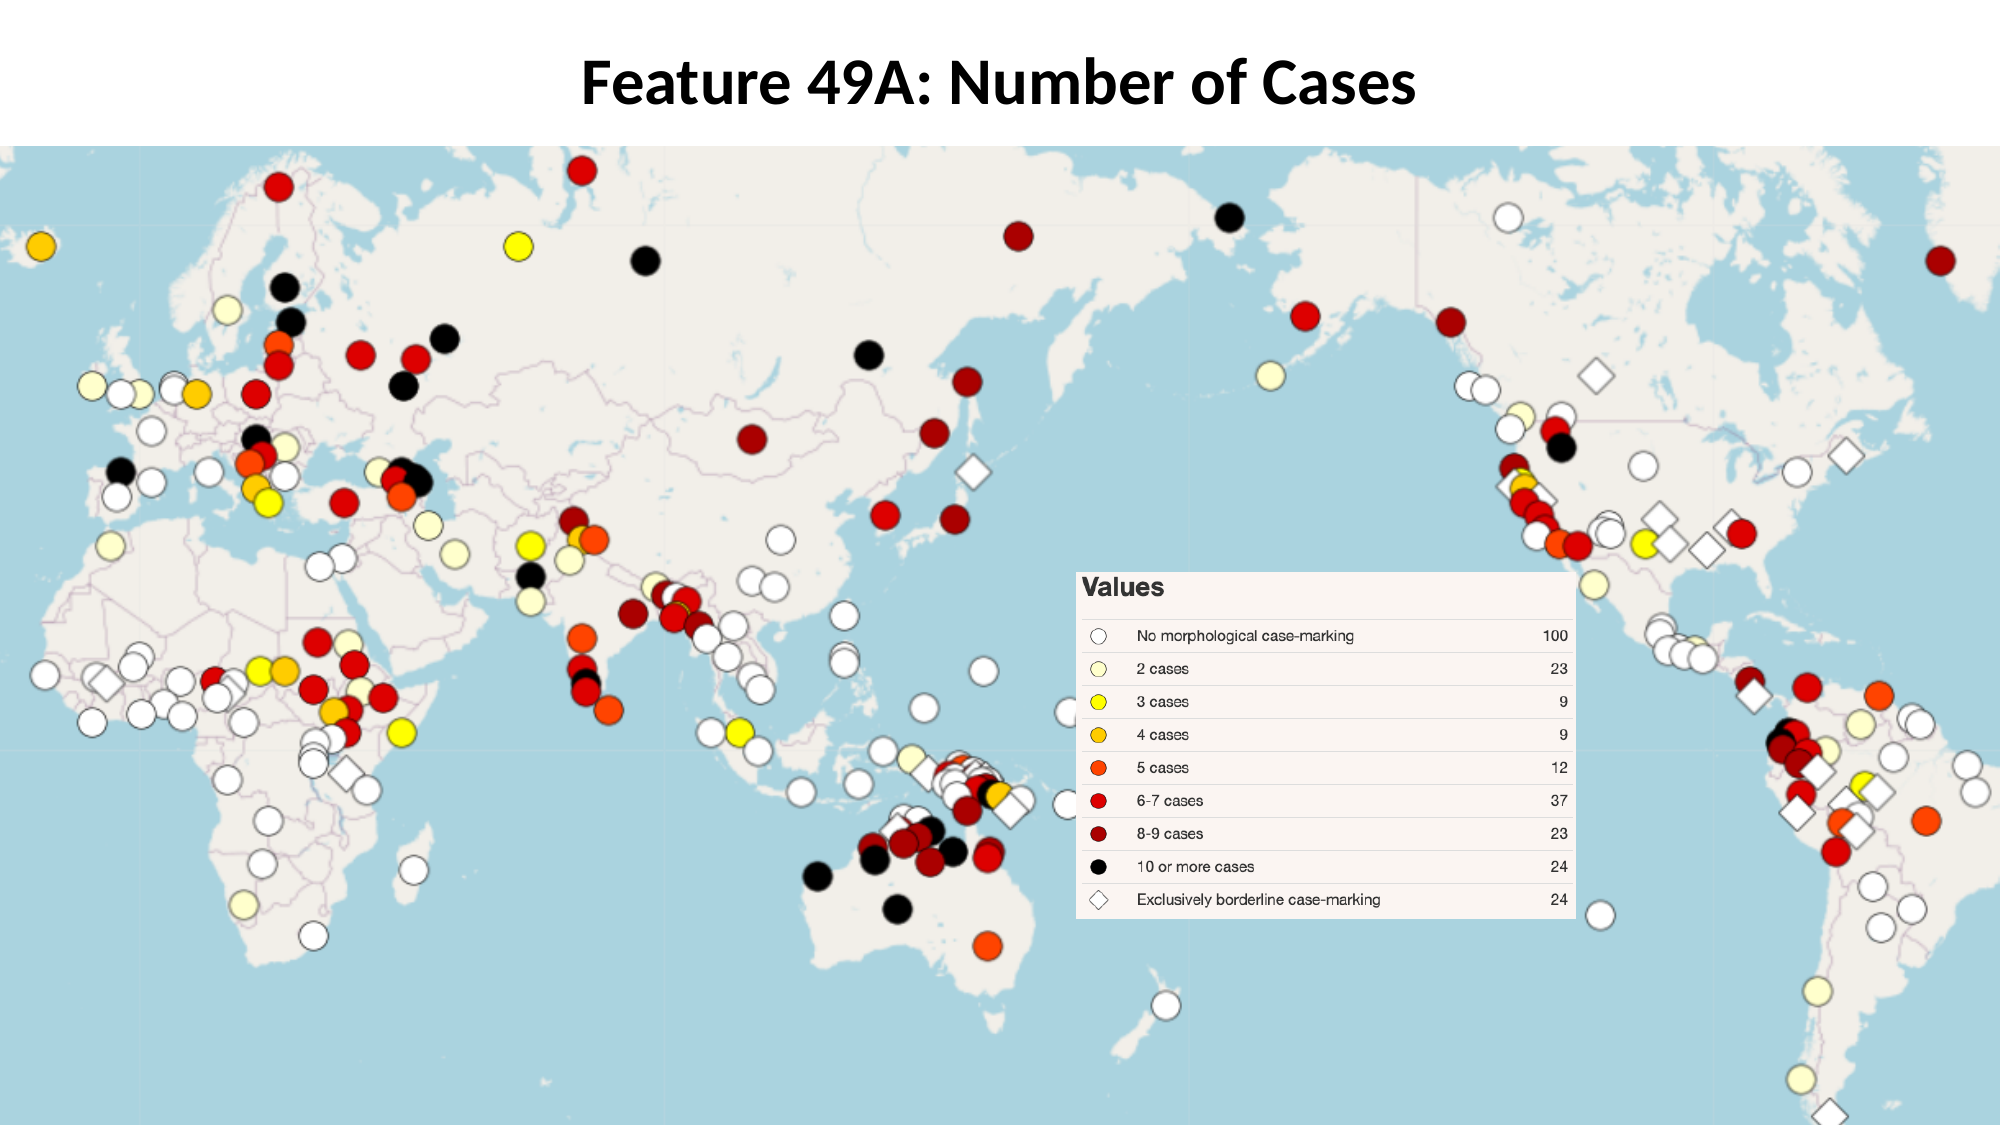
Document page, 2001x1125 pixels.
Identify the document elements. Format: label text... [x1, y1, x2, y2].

picture [0, 146, 2000, 1125]
text_box Feature 49A: Number of Cases [566, 30, 1434, 125]
